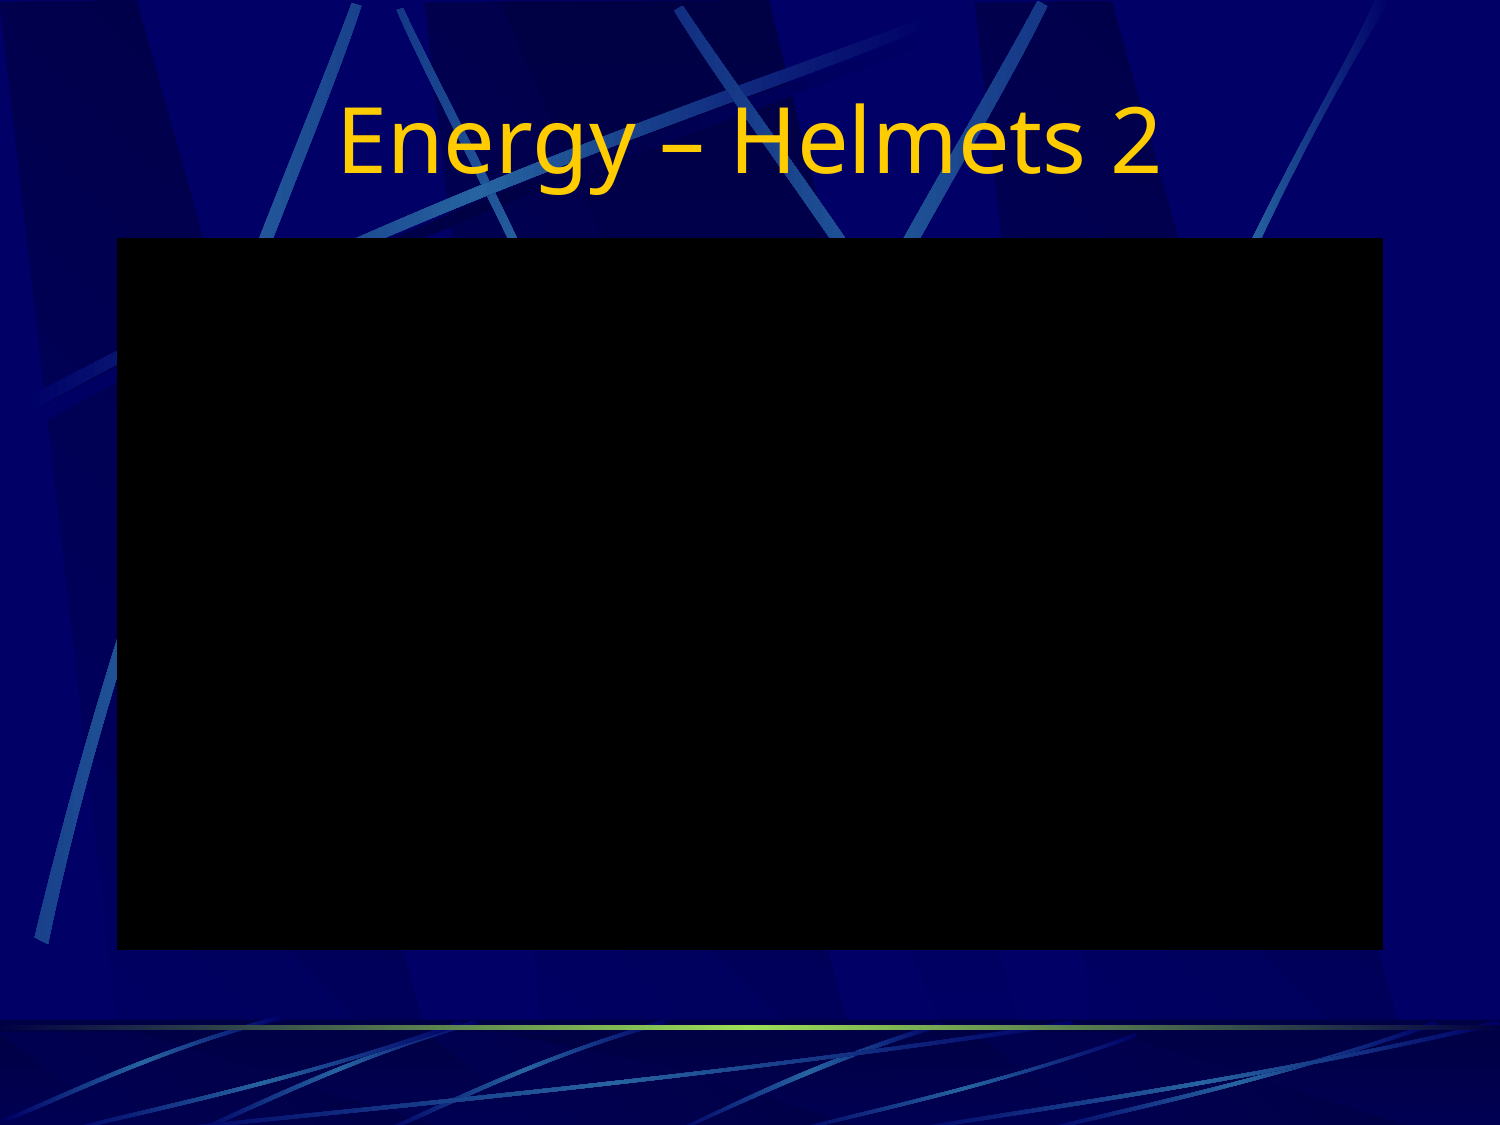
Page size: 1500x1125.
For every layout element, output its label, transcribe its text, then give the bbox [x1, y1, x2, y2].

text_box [116, 237, 1384, 951]
title Energy – Helmets 2 [112, 73, 1388, 200]
